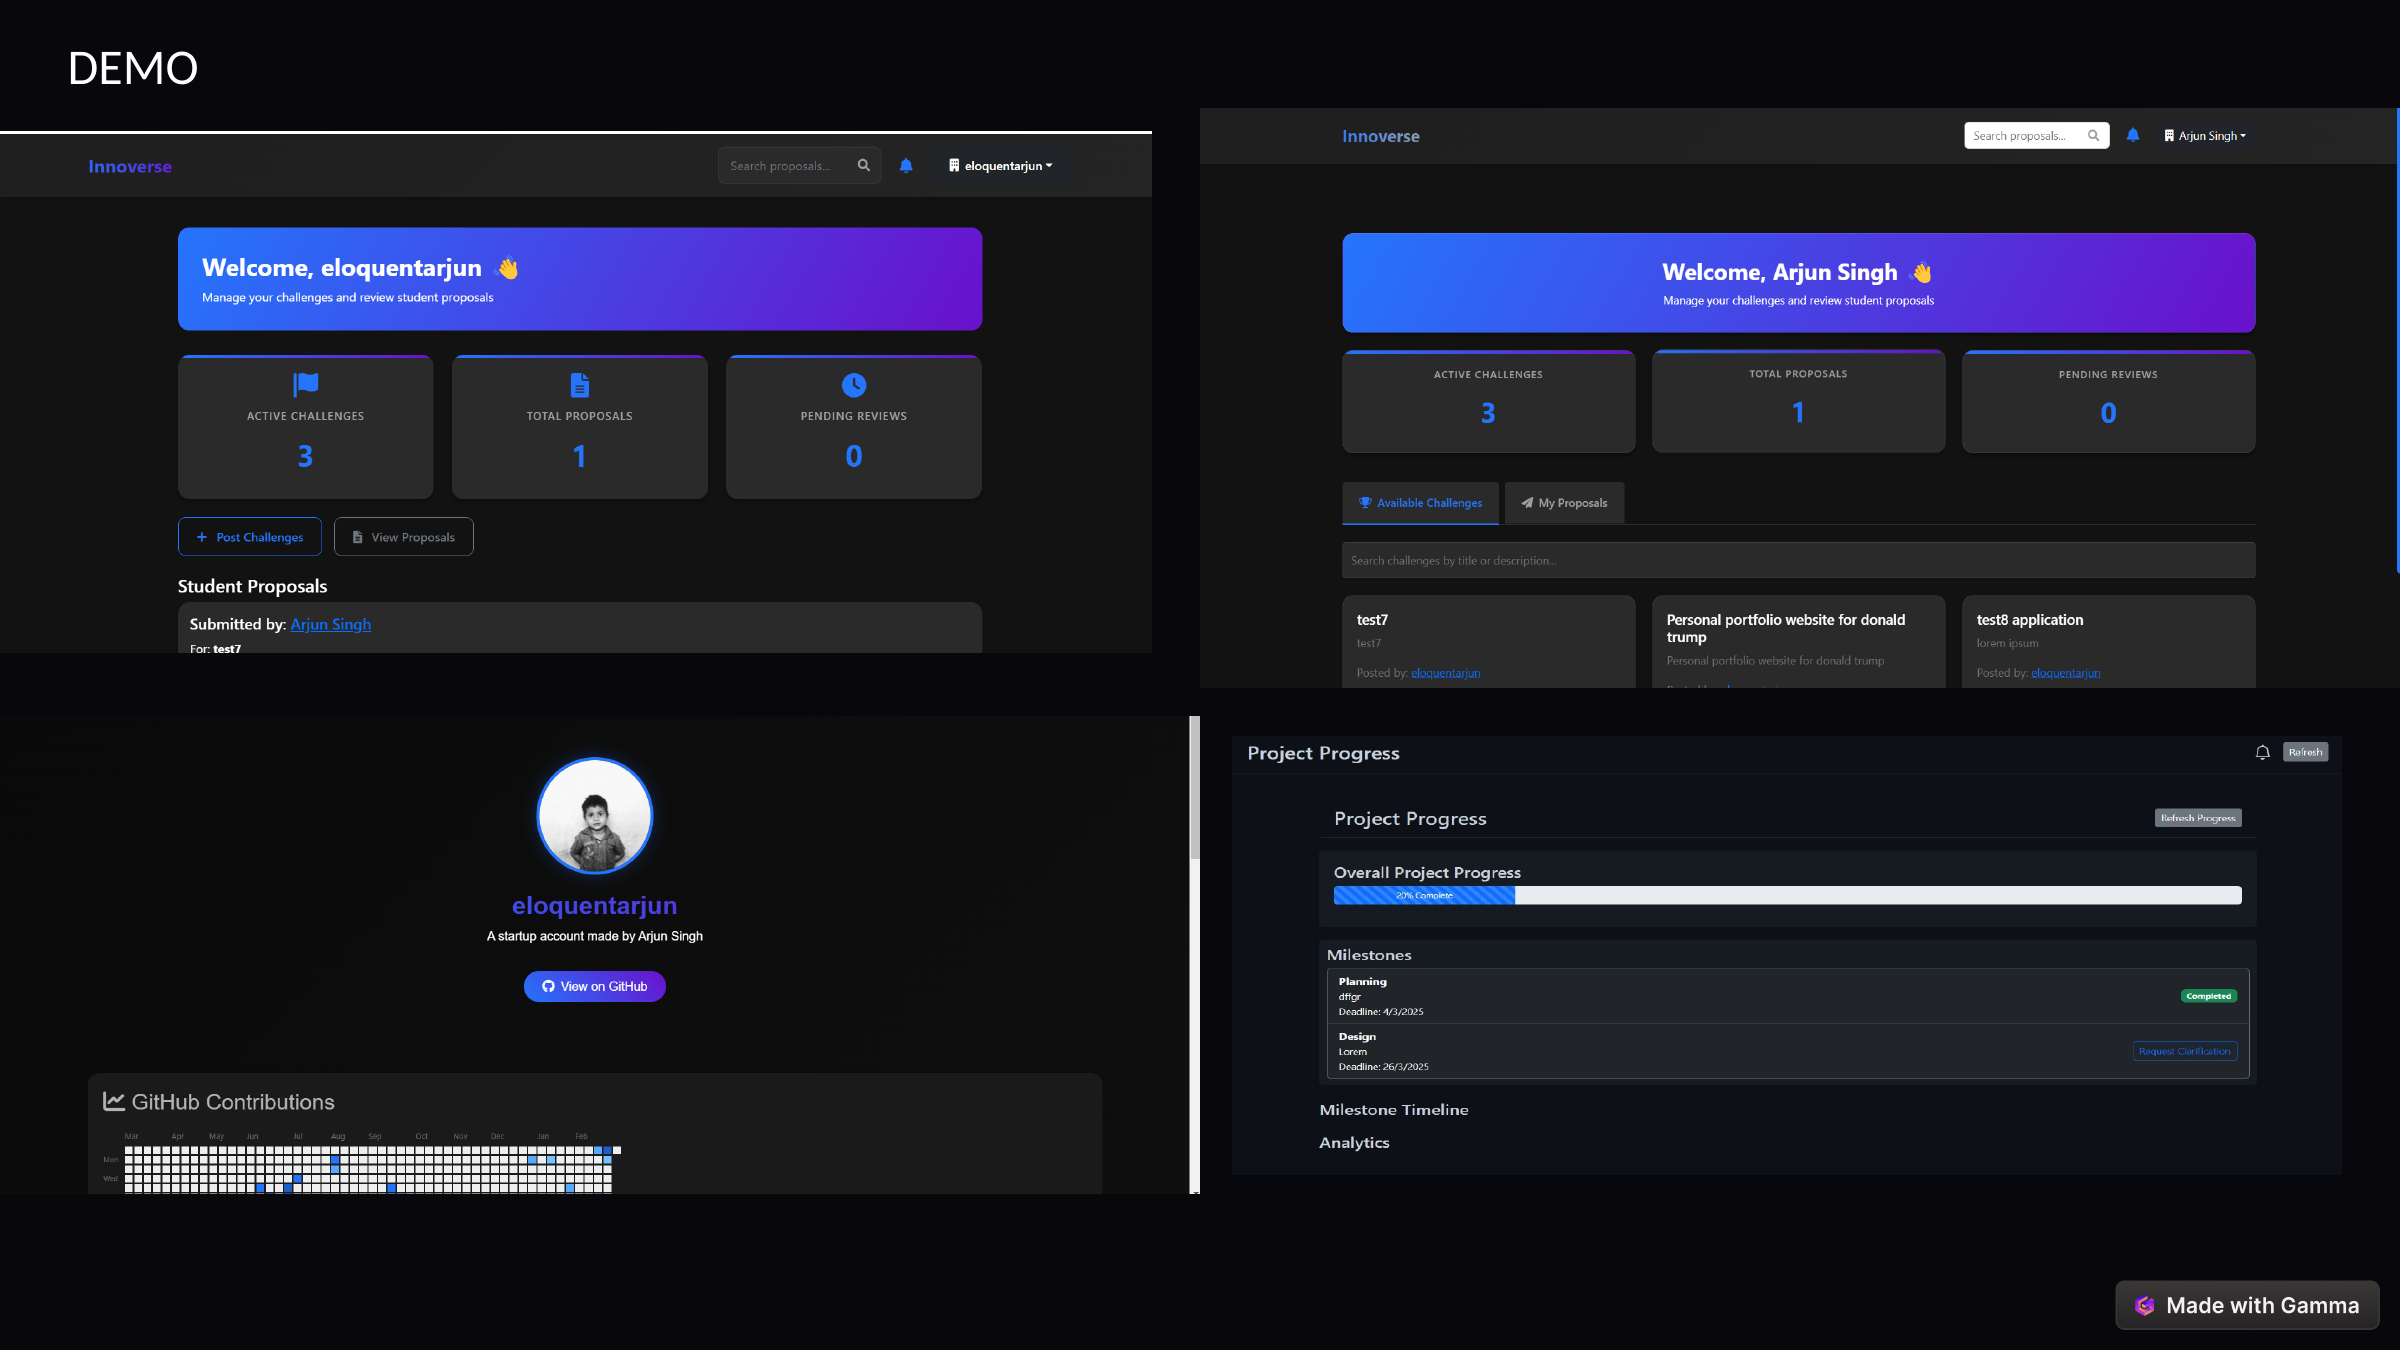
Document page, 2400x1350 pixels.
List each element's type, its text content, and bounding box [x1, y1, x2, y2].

picture [1232, 736, 2342, 1175]
picture [0, 131, 1152, 654]
picture [2106, 1271, 2389, 1339]
picture [1199, 108, 2400, 688]
text_box DEMO [53, 27, 1056, 103]
picture [0, 716, 1200, 1194]
